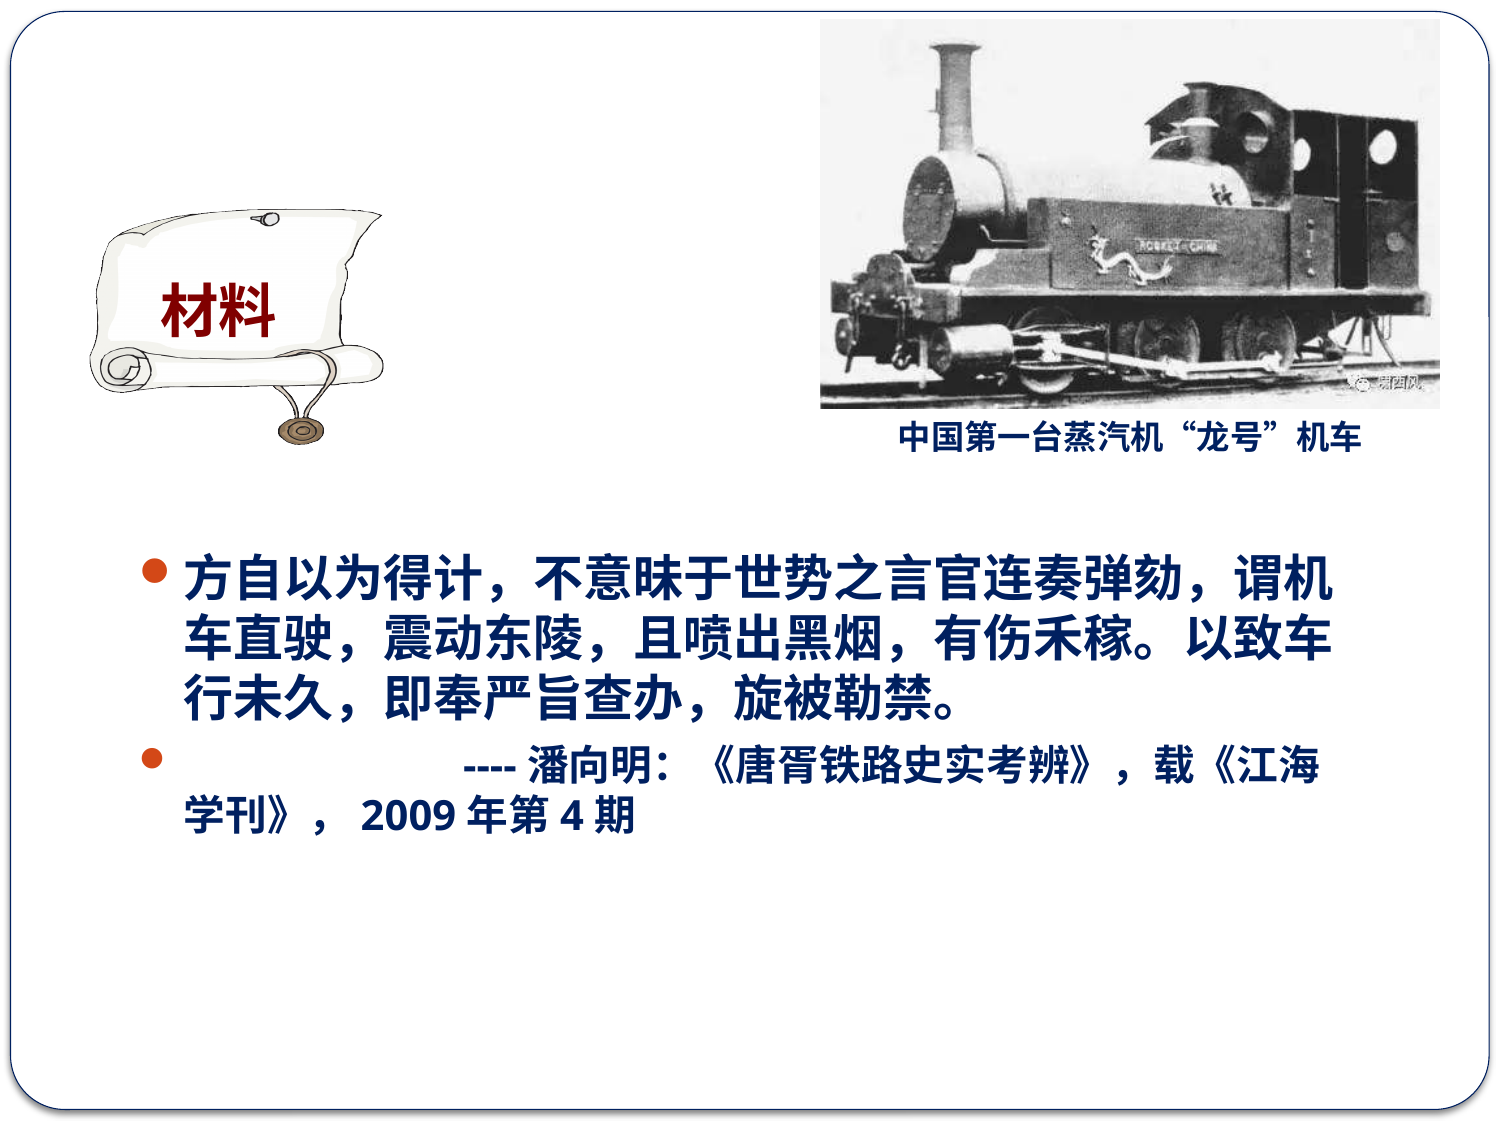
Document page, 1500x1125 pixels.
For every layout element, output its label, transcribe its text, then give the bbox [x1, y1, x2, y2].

list 方自以为得计，不意昧于世势之言官连奏弹劾，谓机车直驶，震动东陵，且喷出黑烟，有伤禾稼。以致车行未久，即奉严旨查办，旋被勒禁。 ----潘向明：《唐胥铁路史实考辨》，载《江海学刊》，2009年第4期 [123, 538, 1355, 929]
picture [820, 18, 1440, 410]
text_box 中国第一台蒸汽机“龙号”机车 [882, 418, 1379, 464]
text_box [88, 207, 384, 445]
